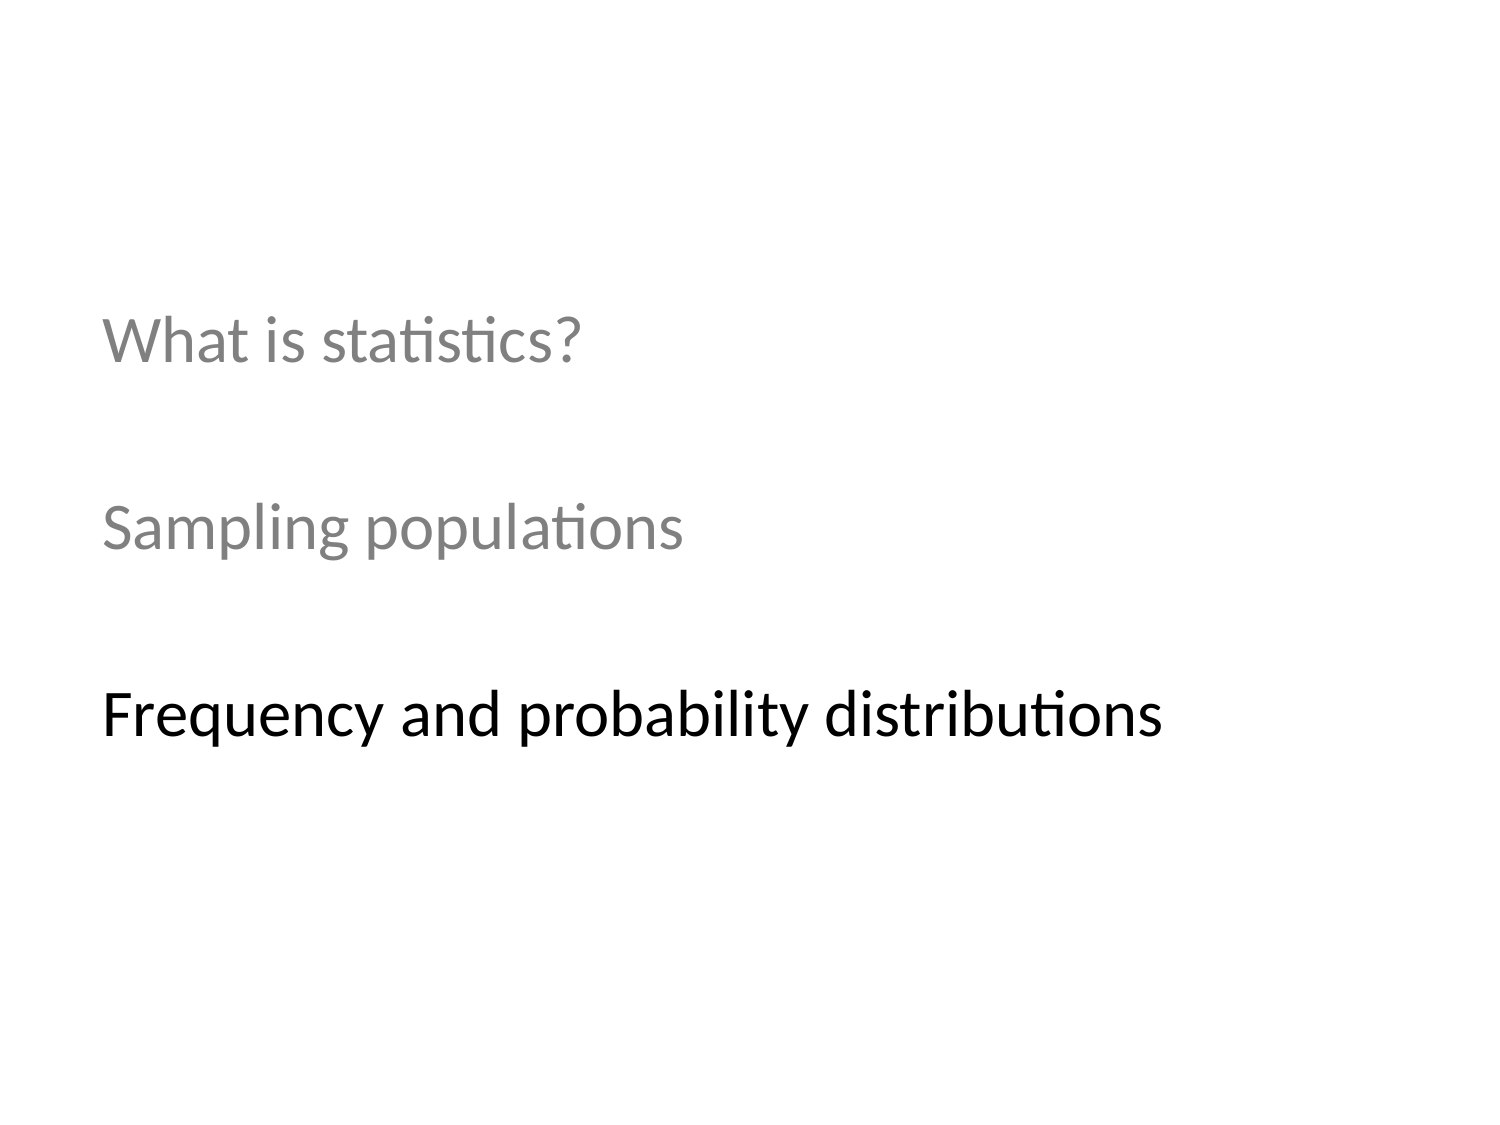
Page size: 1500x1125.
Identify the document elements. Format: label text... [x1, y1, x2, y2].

subtitle What is statistics? Sampling populations Frequency and probability distributions [87, 288, 1425, 934]
